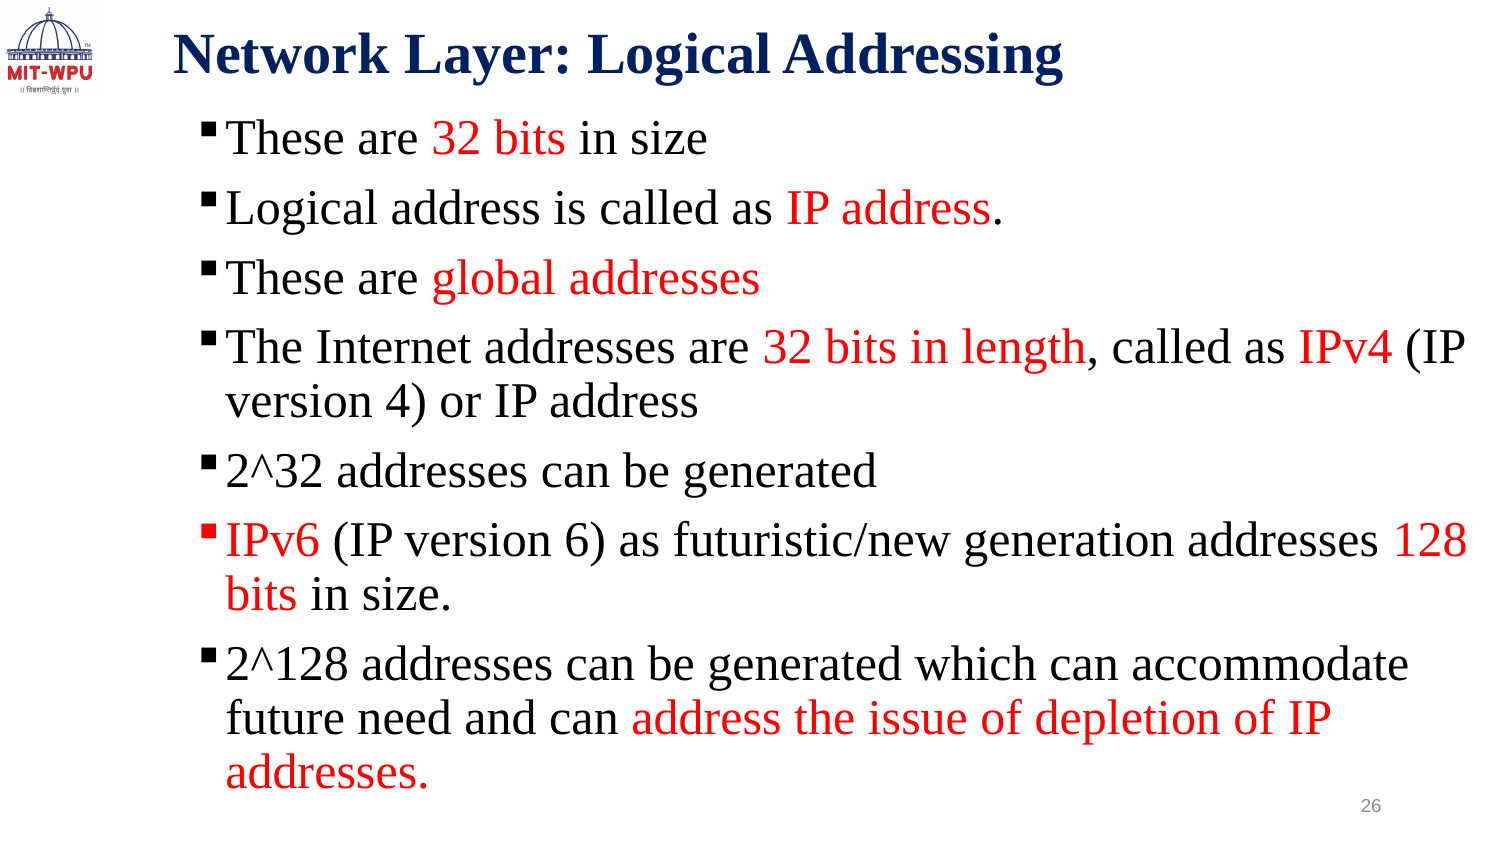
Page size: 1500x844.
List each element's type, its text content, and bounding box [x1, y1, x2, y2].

picture [6, 7, 103, 95]
list These are 32 bits in size Logical address is called as IP address. These are global addresses The Internet addresses are 32 bits in length, called as IPv4 (IP version 4) or IP address 2^32 addresses can be generated IPv6 (IP version 6) as futuristic/new generation addresses 128 bits in size. 2^128 addresses can be generated which can accommodate future need and can address the issue of depletion of IP addresses. [182, 104, 1500, 805]
slide_number 26 [1059, 805, 1397, 827]
title Network Layer: Logical Addressing [0, 8, 1238, 104]
